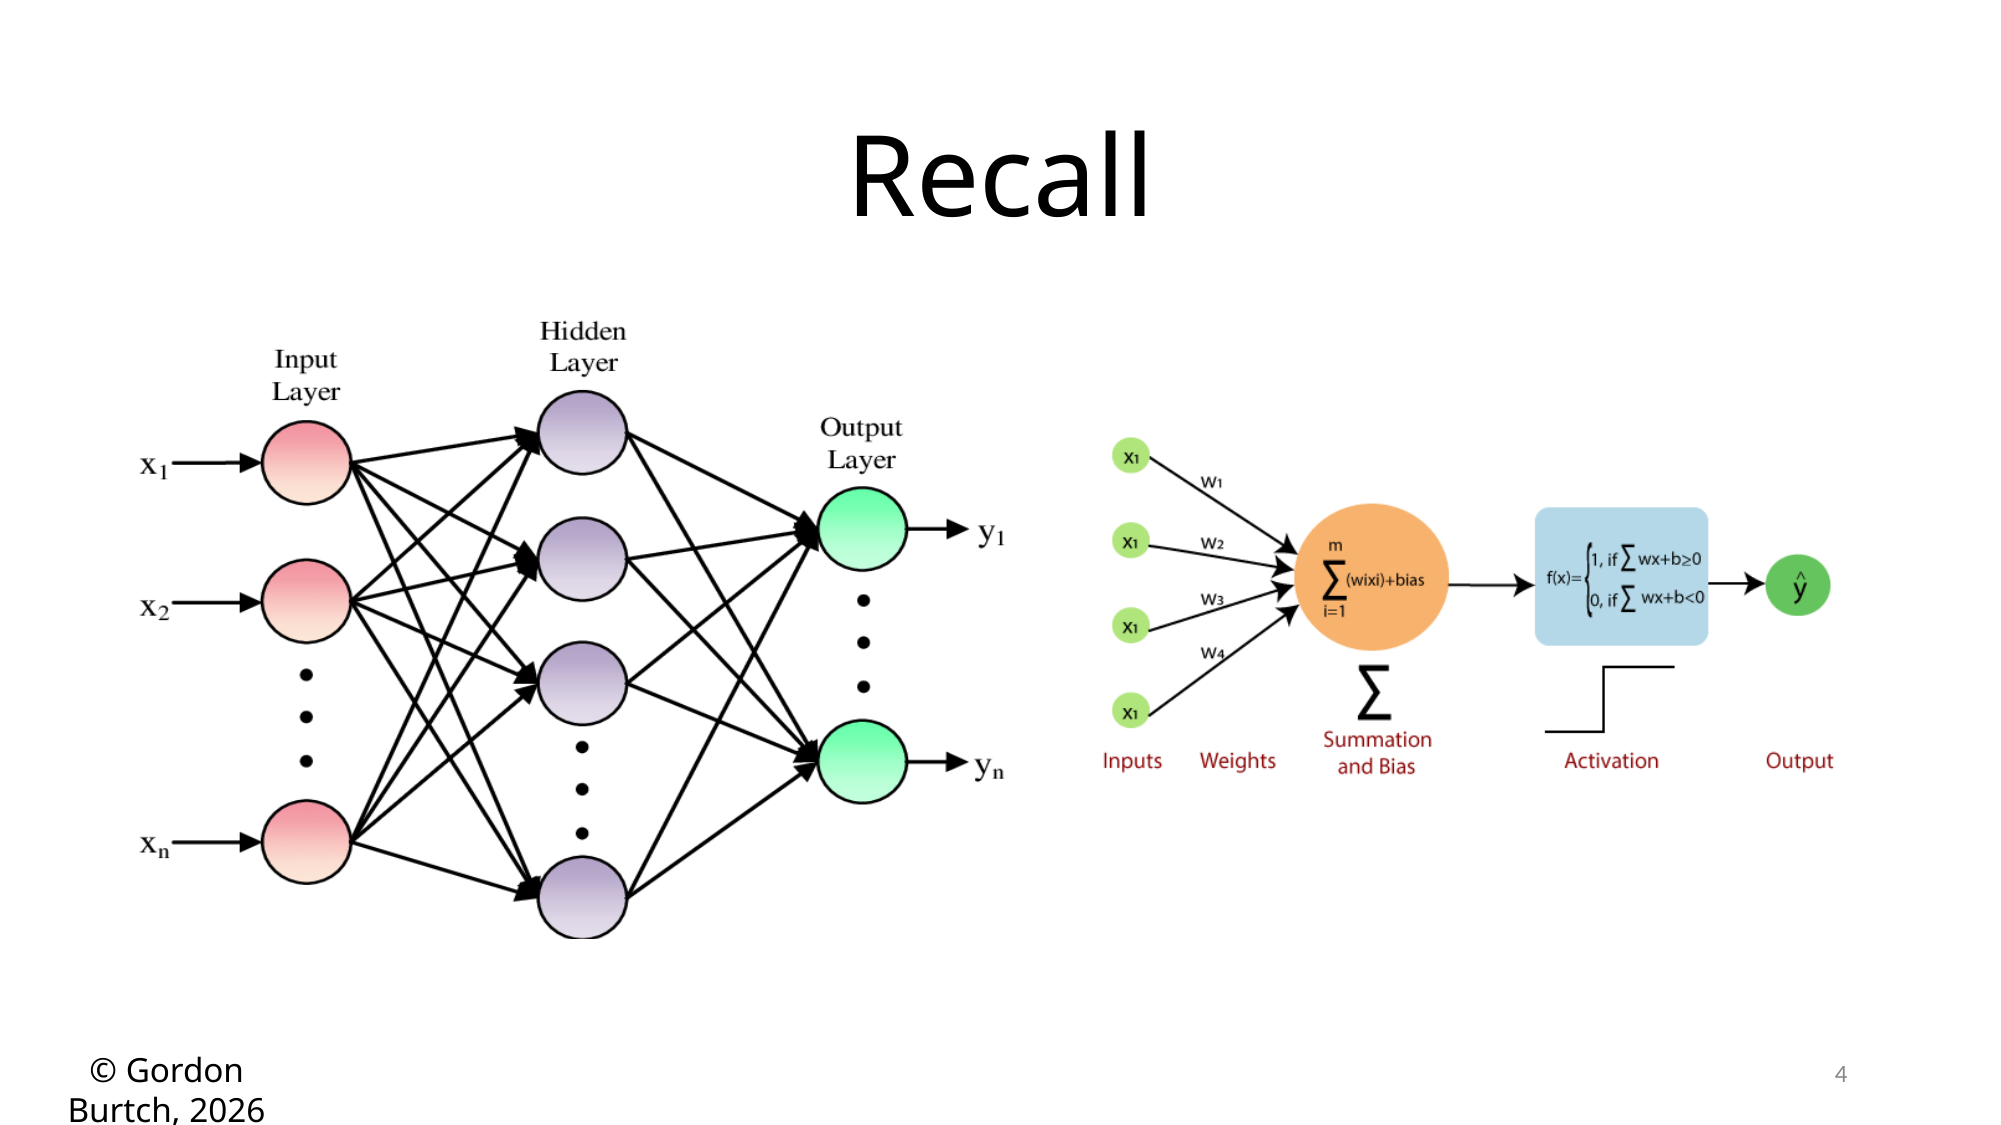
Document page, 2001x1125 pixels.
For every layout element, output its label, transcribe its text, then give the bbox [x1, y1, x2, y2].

picture [1085, 383, 1863, 798]
slide_number 4 [1412, 1042, 1863, 1103]
picture [86, 316, 1040, 940]
text_box Recall [402, 96, 1599, 247]
